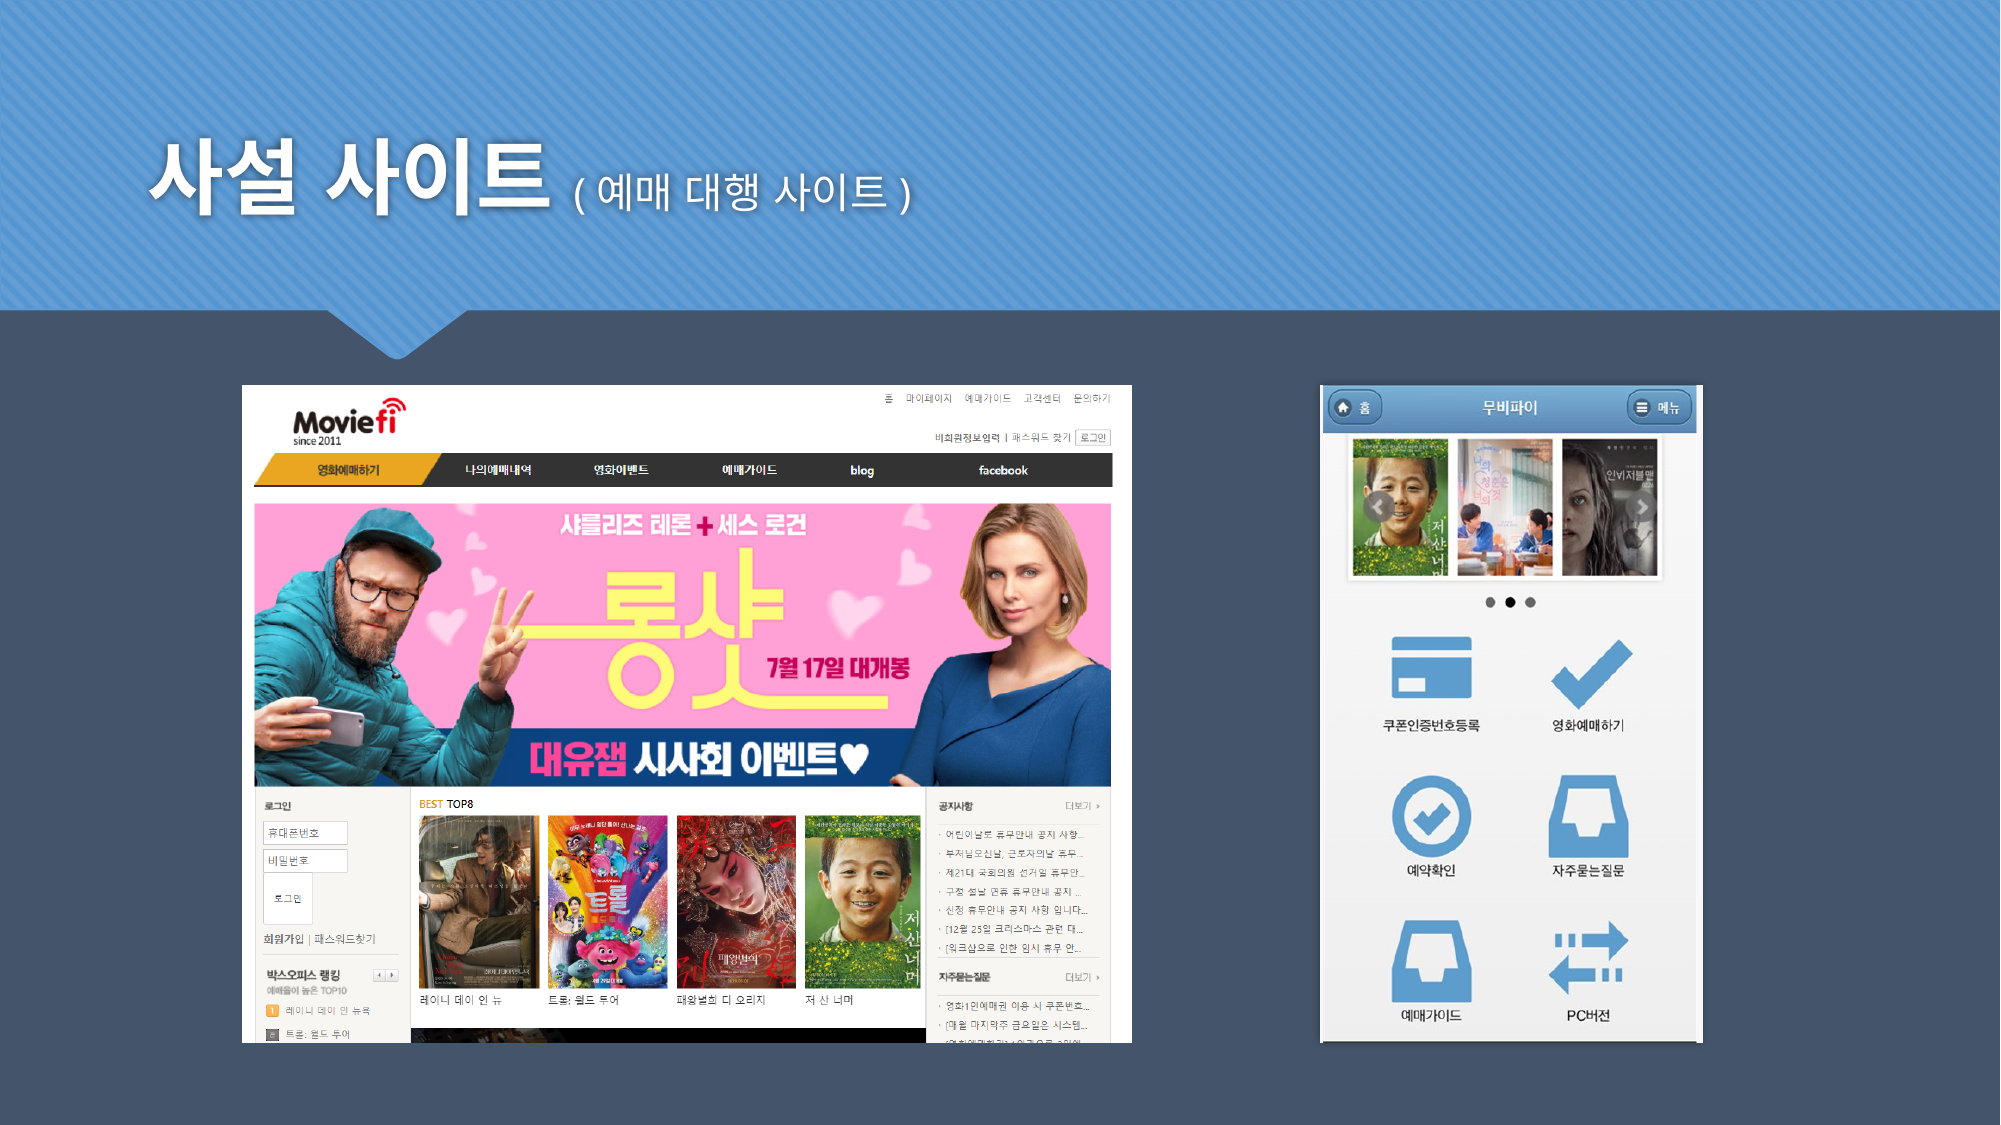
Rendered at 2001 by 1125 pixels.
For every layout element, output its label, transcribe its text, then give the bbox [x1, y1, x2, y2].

title 사설 사이트(예매 대행 사이트) [132, 73, 1868, 233]
picture [242, 385, 1132, 1043]
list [1320, 385, 1703, 1043]
